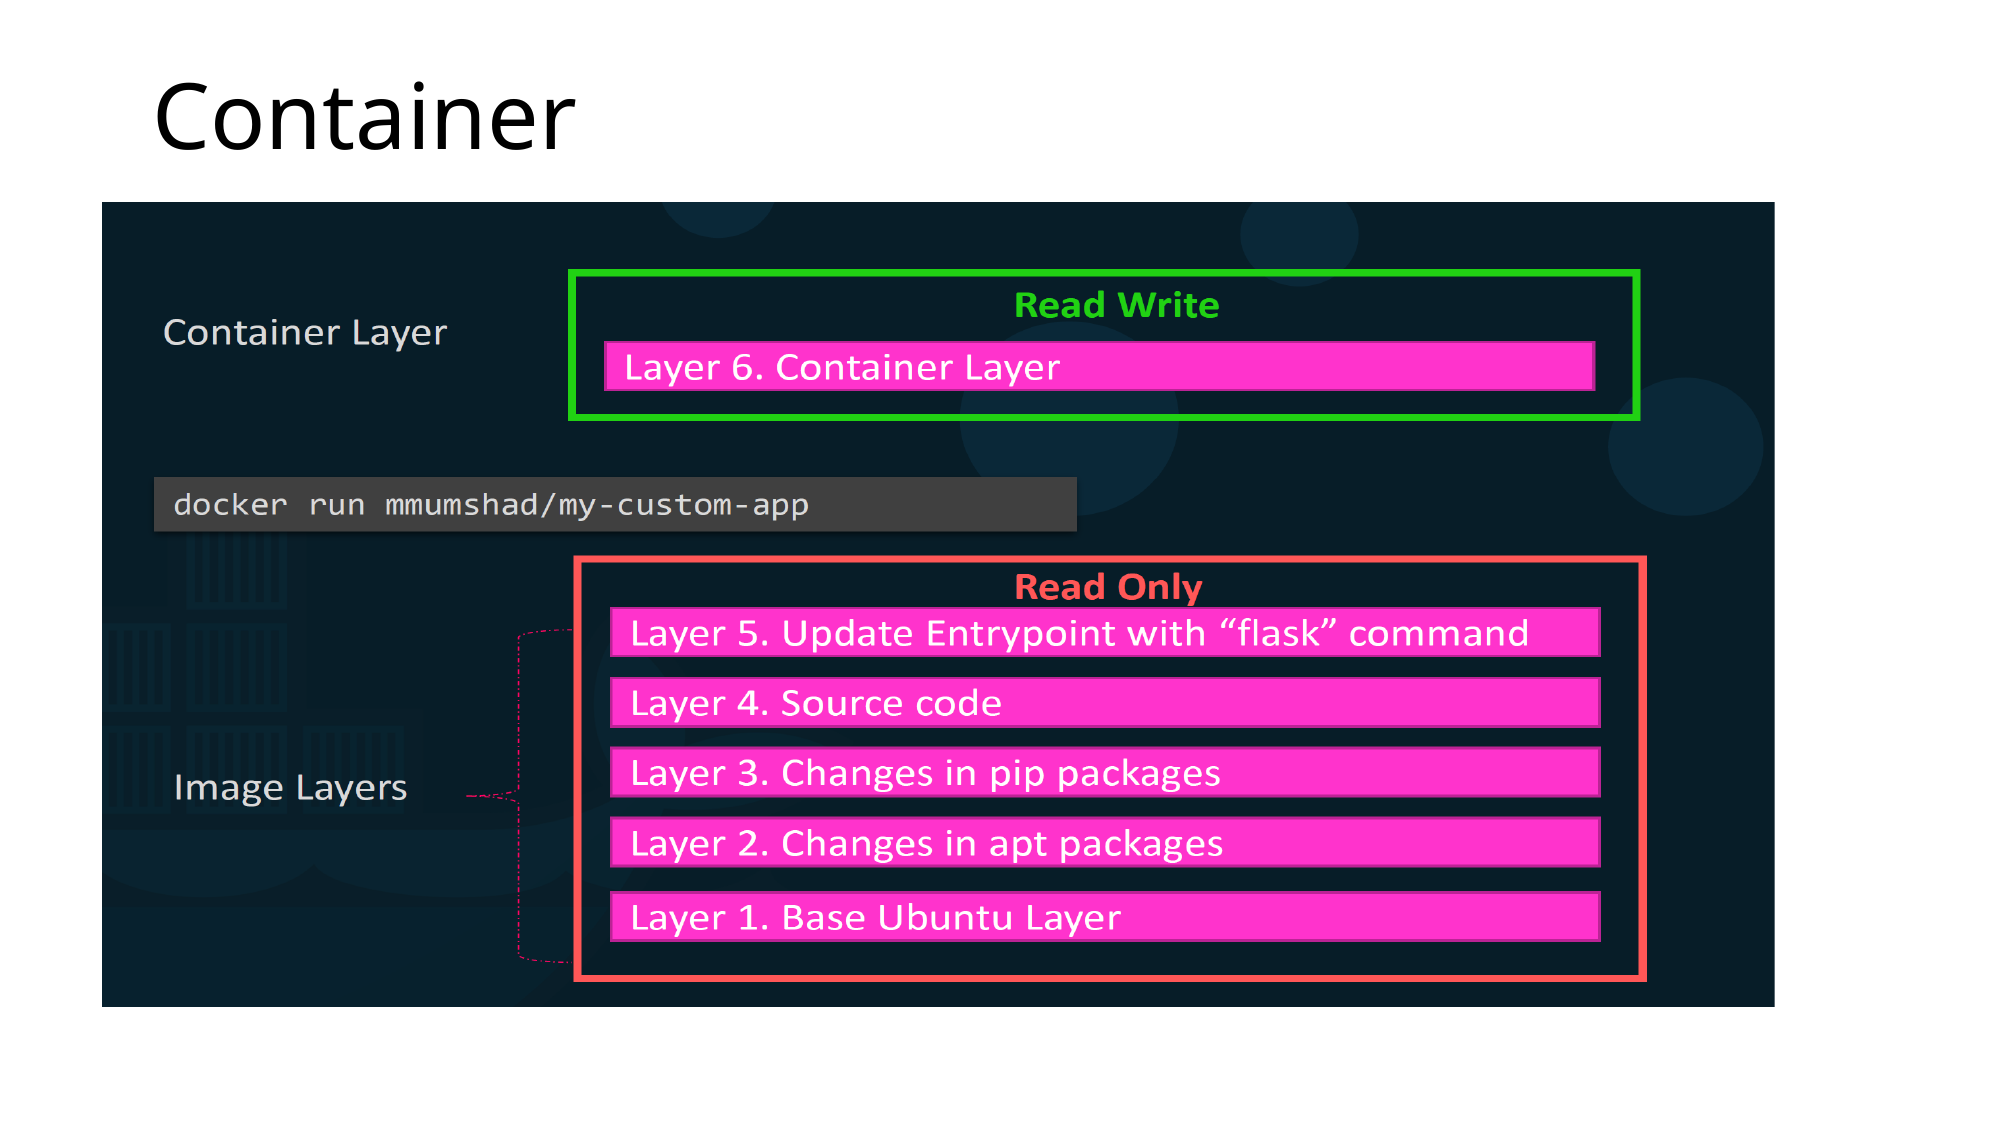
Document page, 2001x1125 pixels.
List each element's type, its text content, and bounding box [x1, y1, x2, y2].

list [102, 202, 1775, 1007]
title Container [137, 59, 1863, 179]
